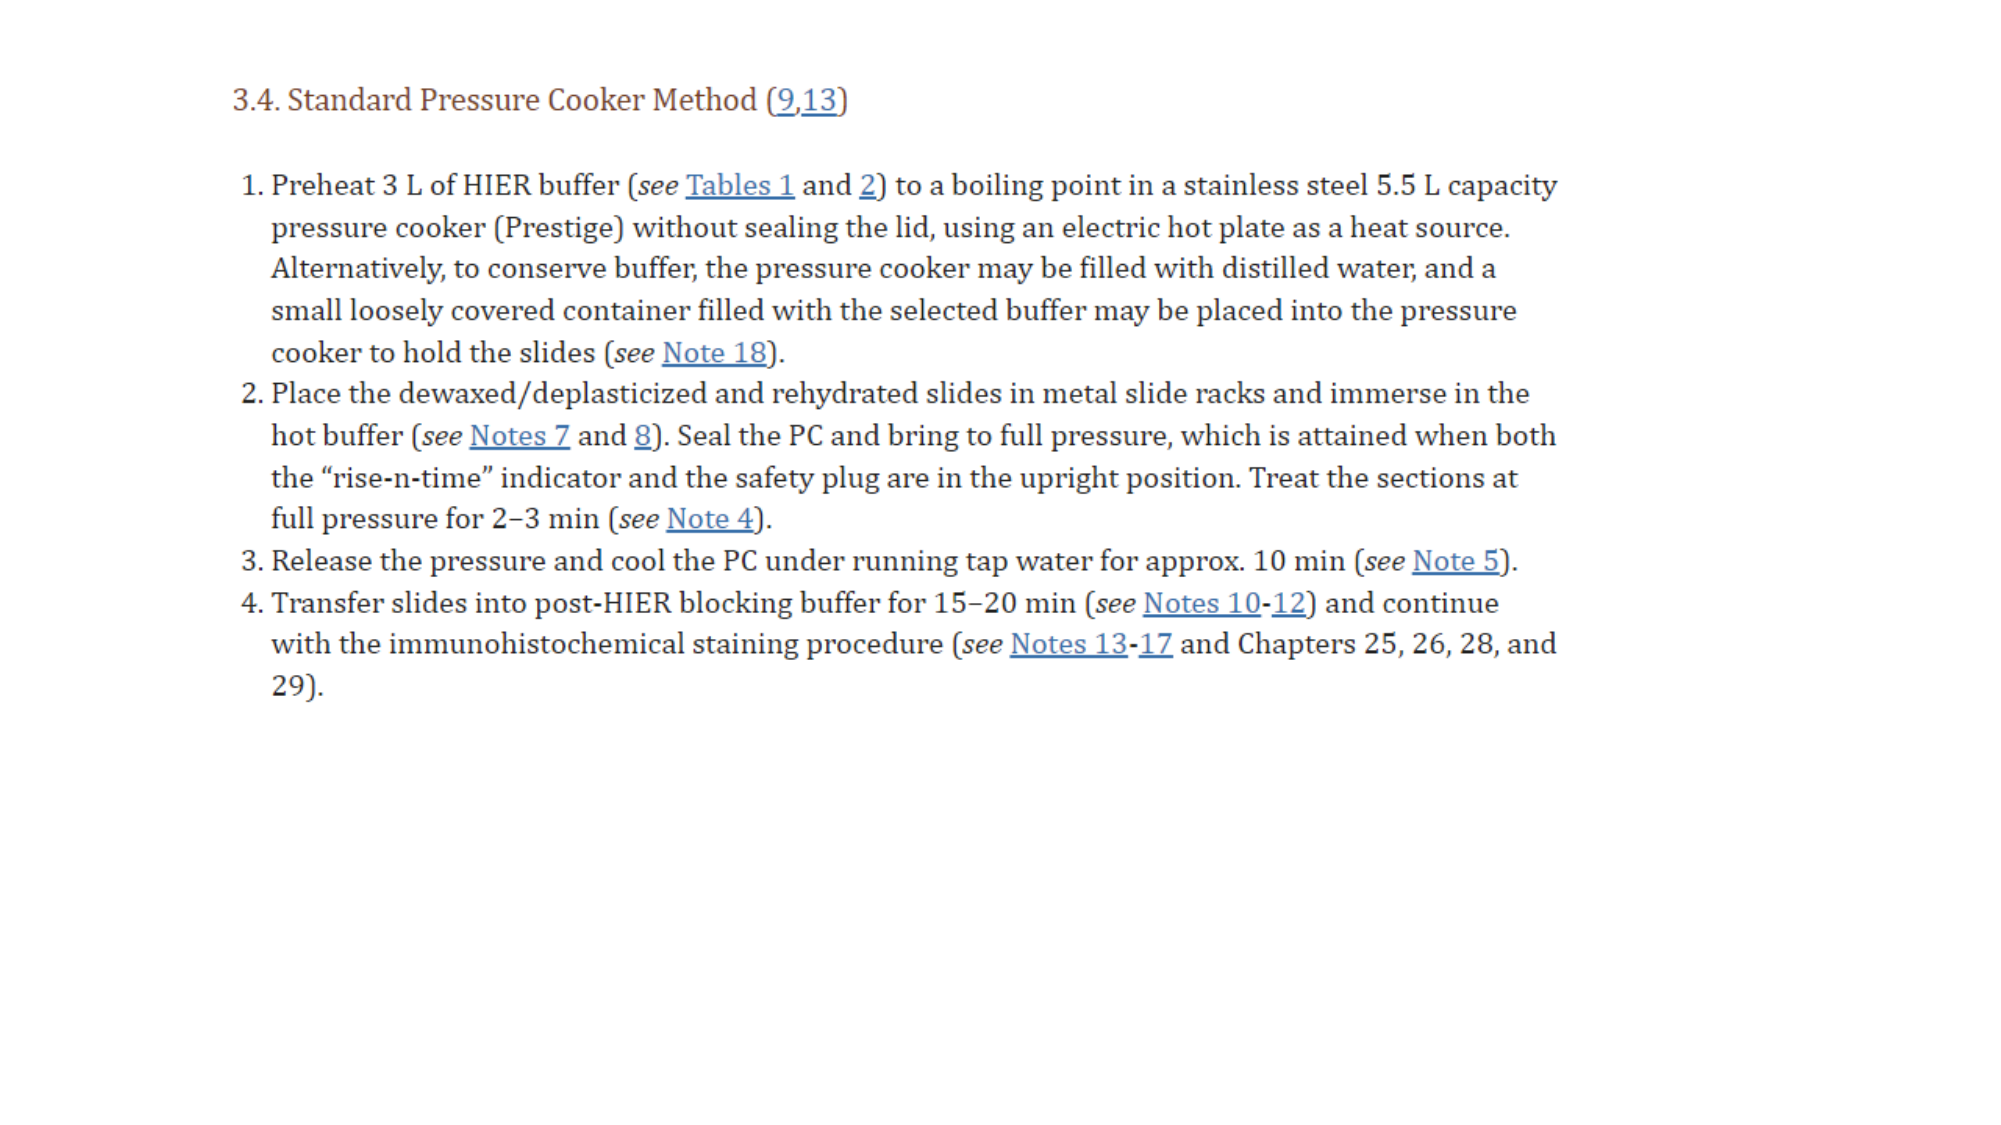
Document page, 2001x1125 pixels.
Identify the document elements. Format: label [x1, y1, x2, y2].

picture [200, 59, 1644, 721]
